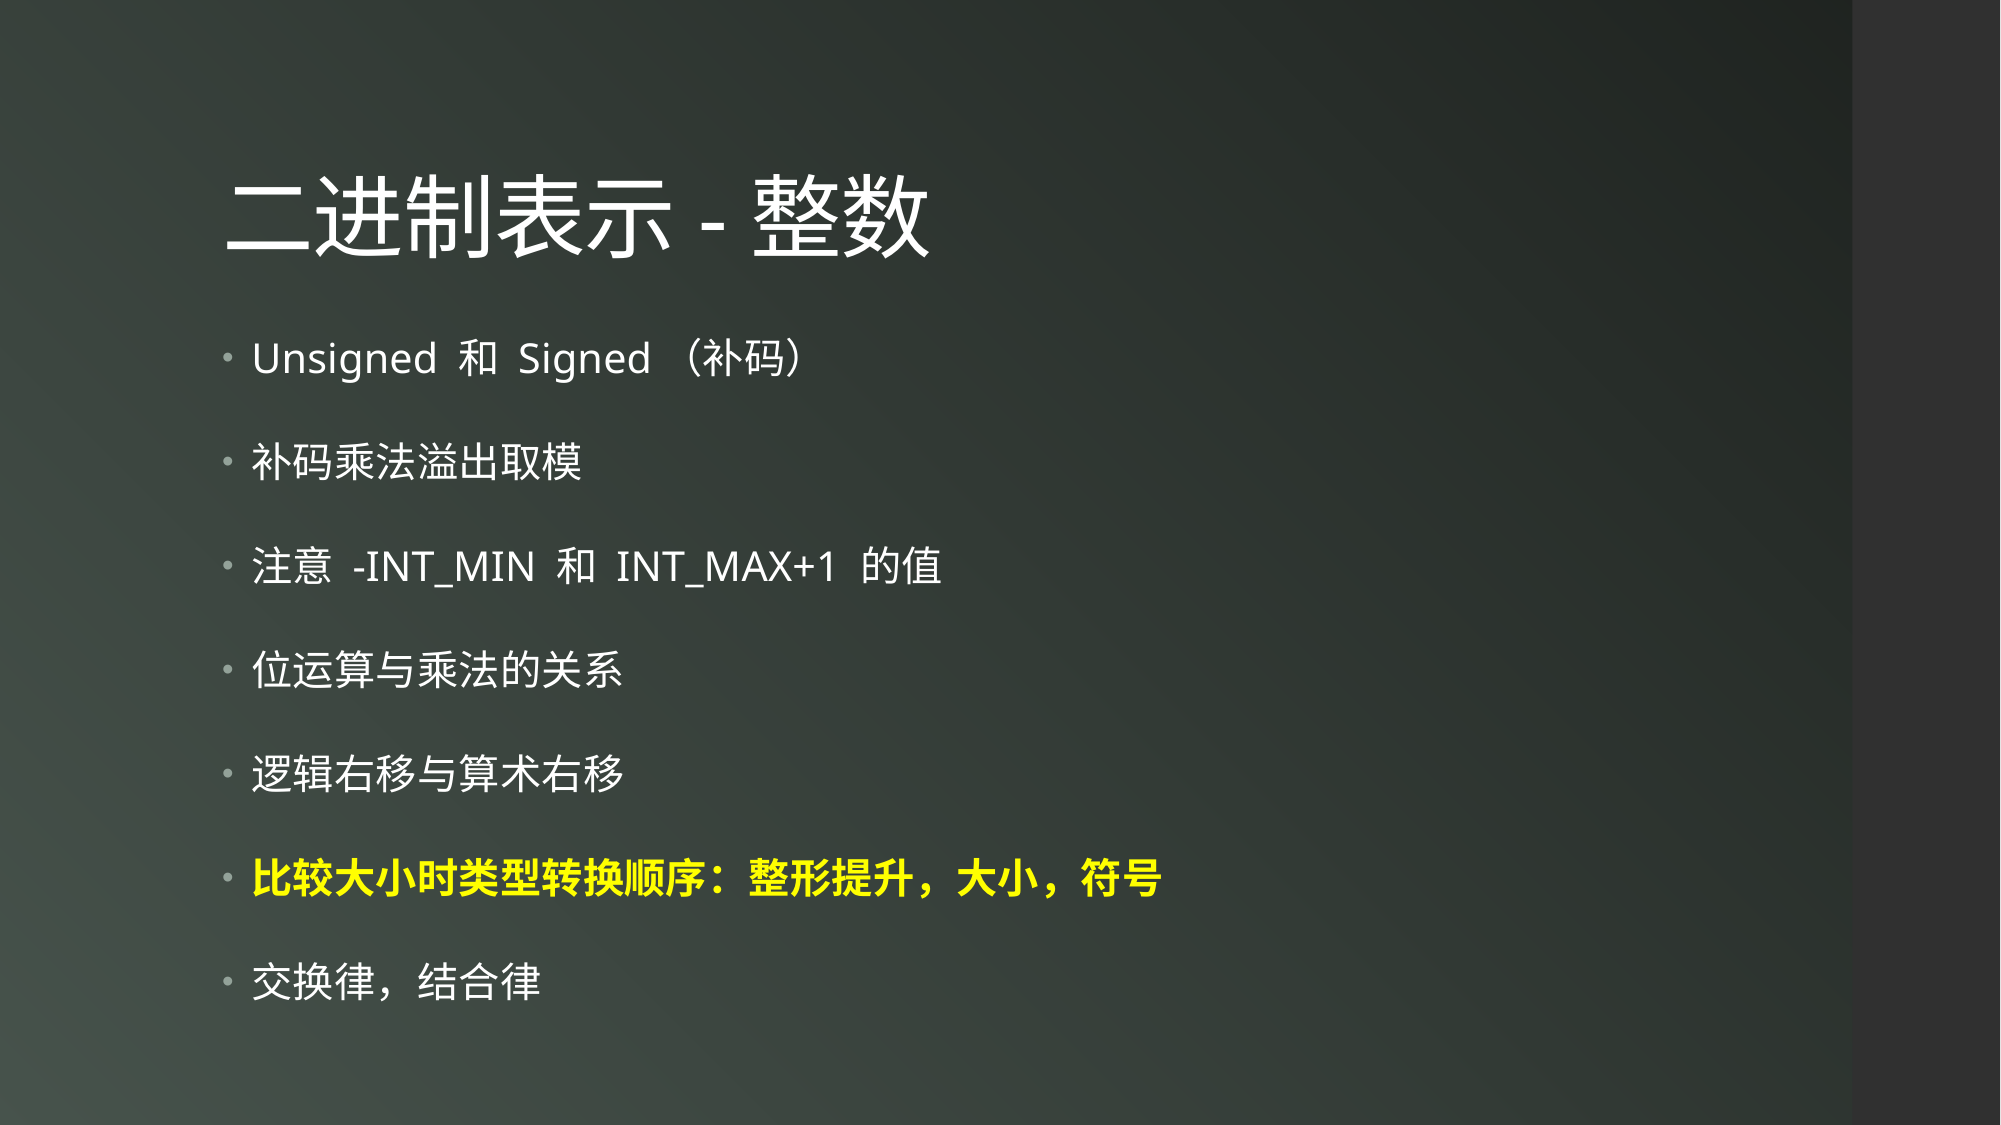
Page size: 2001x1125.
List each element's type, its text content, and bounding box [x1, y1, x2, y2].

title 二进制表示-整数 [206, 60, 1797, 278]
list Unsigned 和 Signed（补码） 补码乘法溢出取模 注意 -INT_MIN 和 INT_MAX+1 的值 位运算与乘法的关系 逻辑右移与算术右移 比较大小时类型转换顺序：整形提升，大小，符号 交换律，结合律 [206, 299, 1617, 1014]
